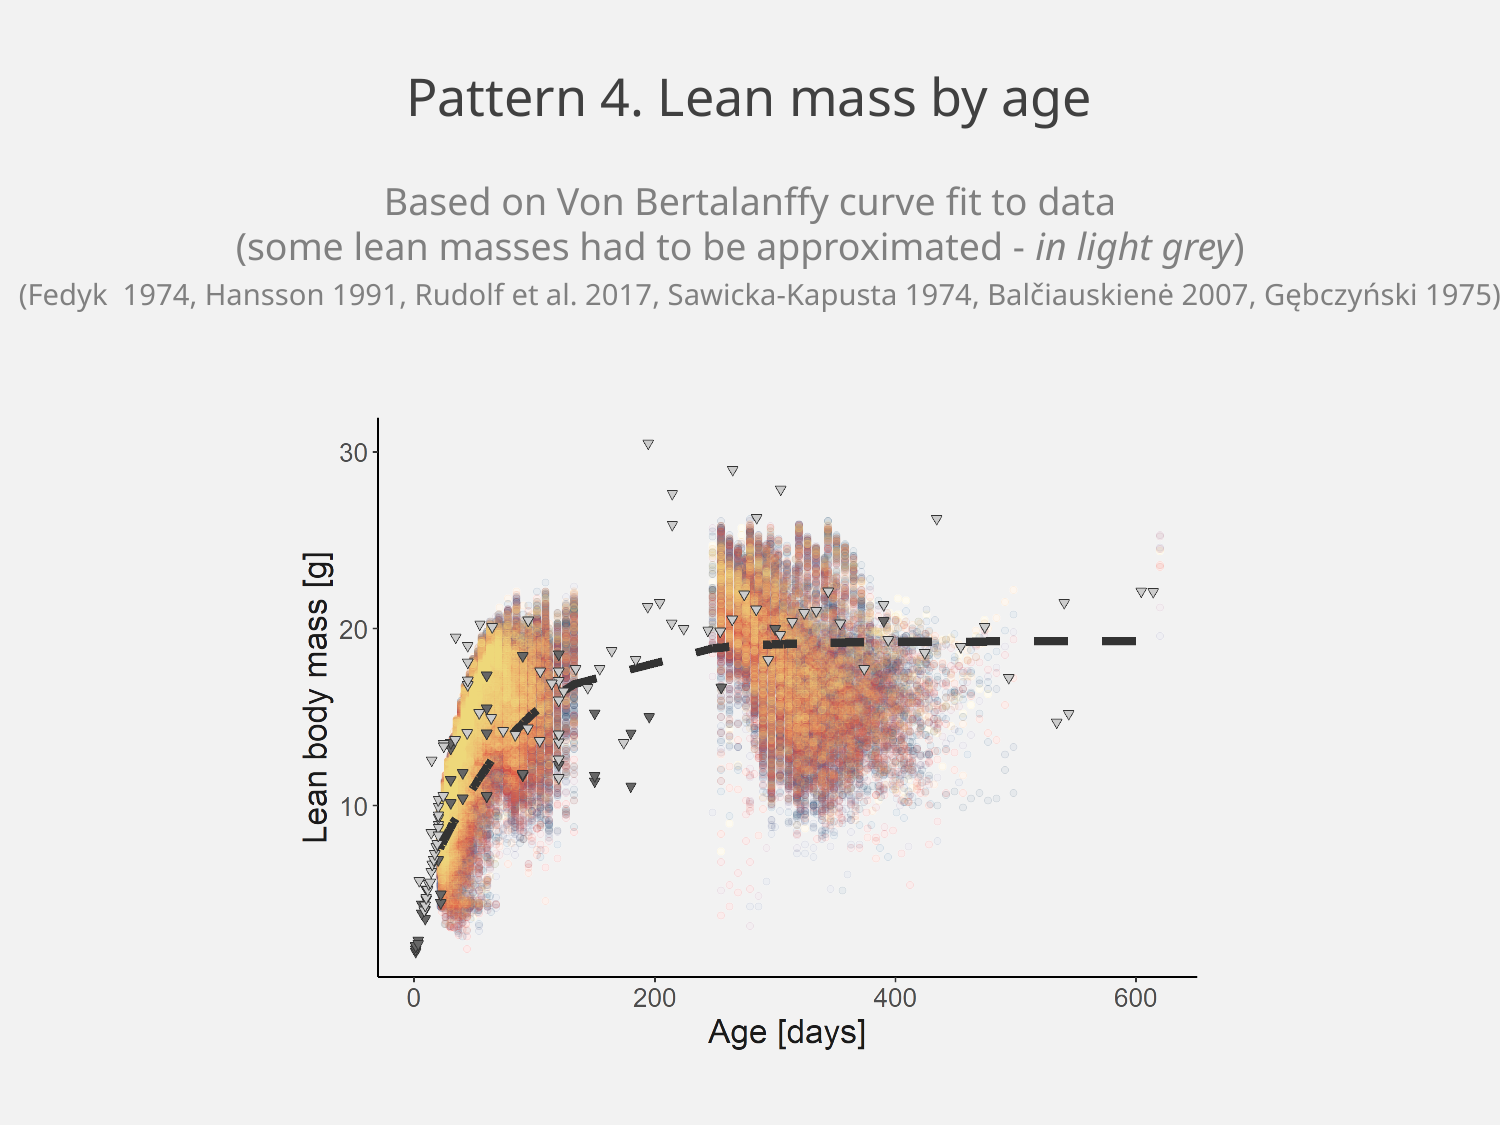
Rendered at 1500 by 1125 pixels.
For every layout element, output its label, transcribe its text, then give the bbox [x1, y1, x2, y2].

text_box Based on Von Bertalanffy curve fit to data (some lean masses had to be approximated - in light grey) (Fedyk 1974, Hansson 1991, Rudolf et al. 2017, Sawicka-Kapusta 1974, Balčiauskienė 2007, Gębczyński 1975) [0, 170, 1500, 321]
picture [289, 406, 1209, 1061]
text_box Pattern 4. Lean mass by age [212, 64, 1286, 149]
